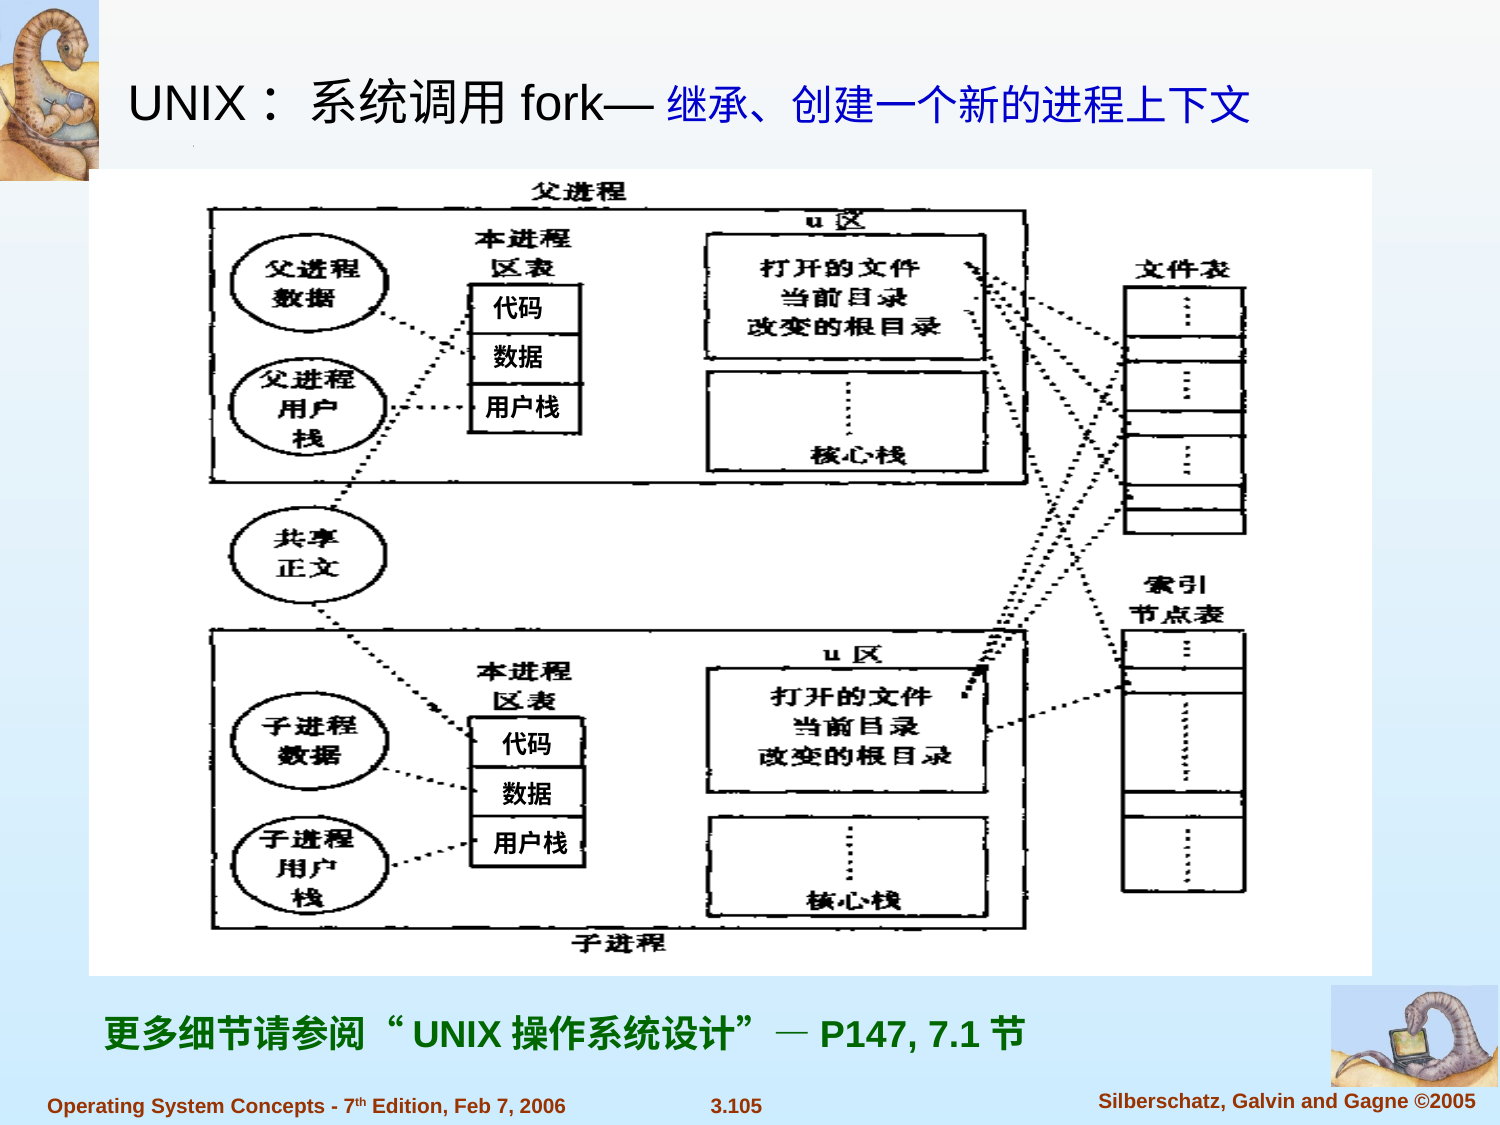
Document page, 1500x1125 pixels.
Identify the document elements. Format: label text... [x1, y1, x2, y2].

text_box 更多细节请参阅“UNIX操作系统设计”—P147, 7.1节 [88, 1002, 1263, 1063]
title UNIX：系统调用fork—继承、创建一个新的进程上下文 [112, 37, 1427, 138]
picture [1331, 985, 1498, 1087]
picture [0, 0, 1373, 976]
